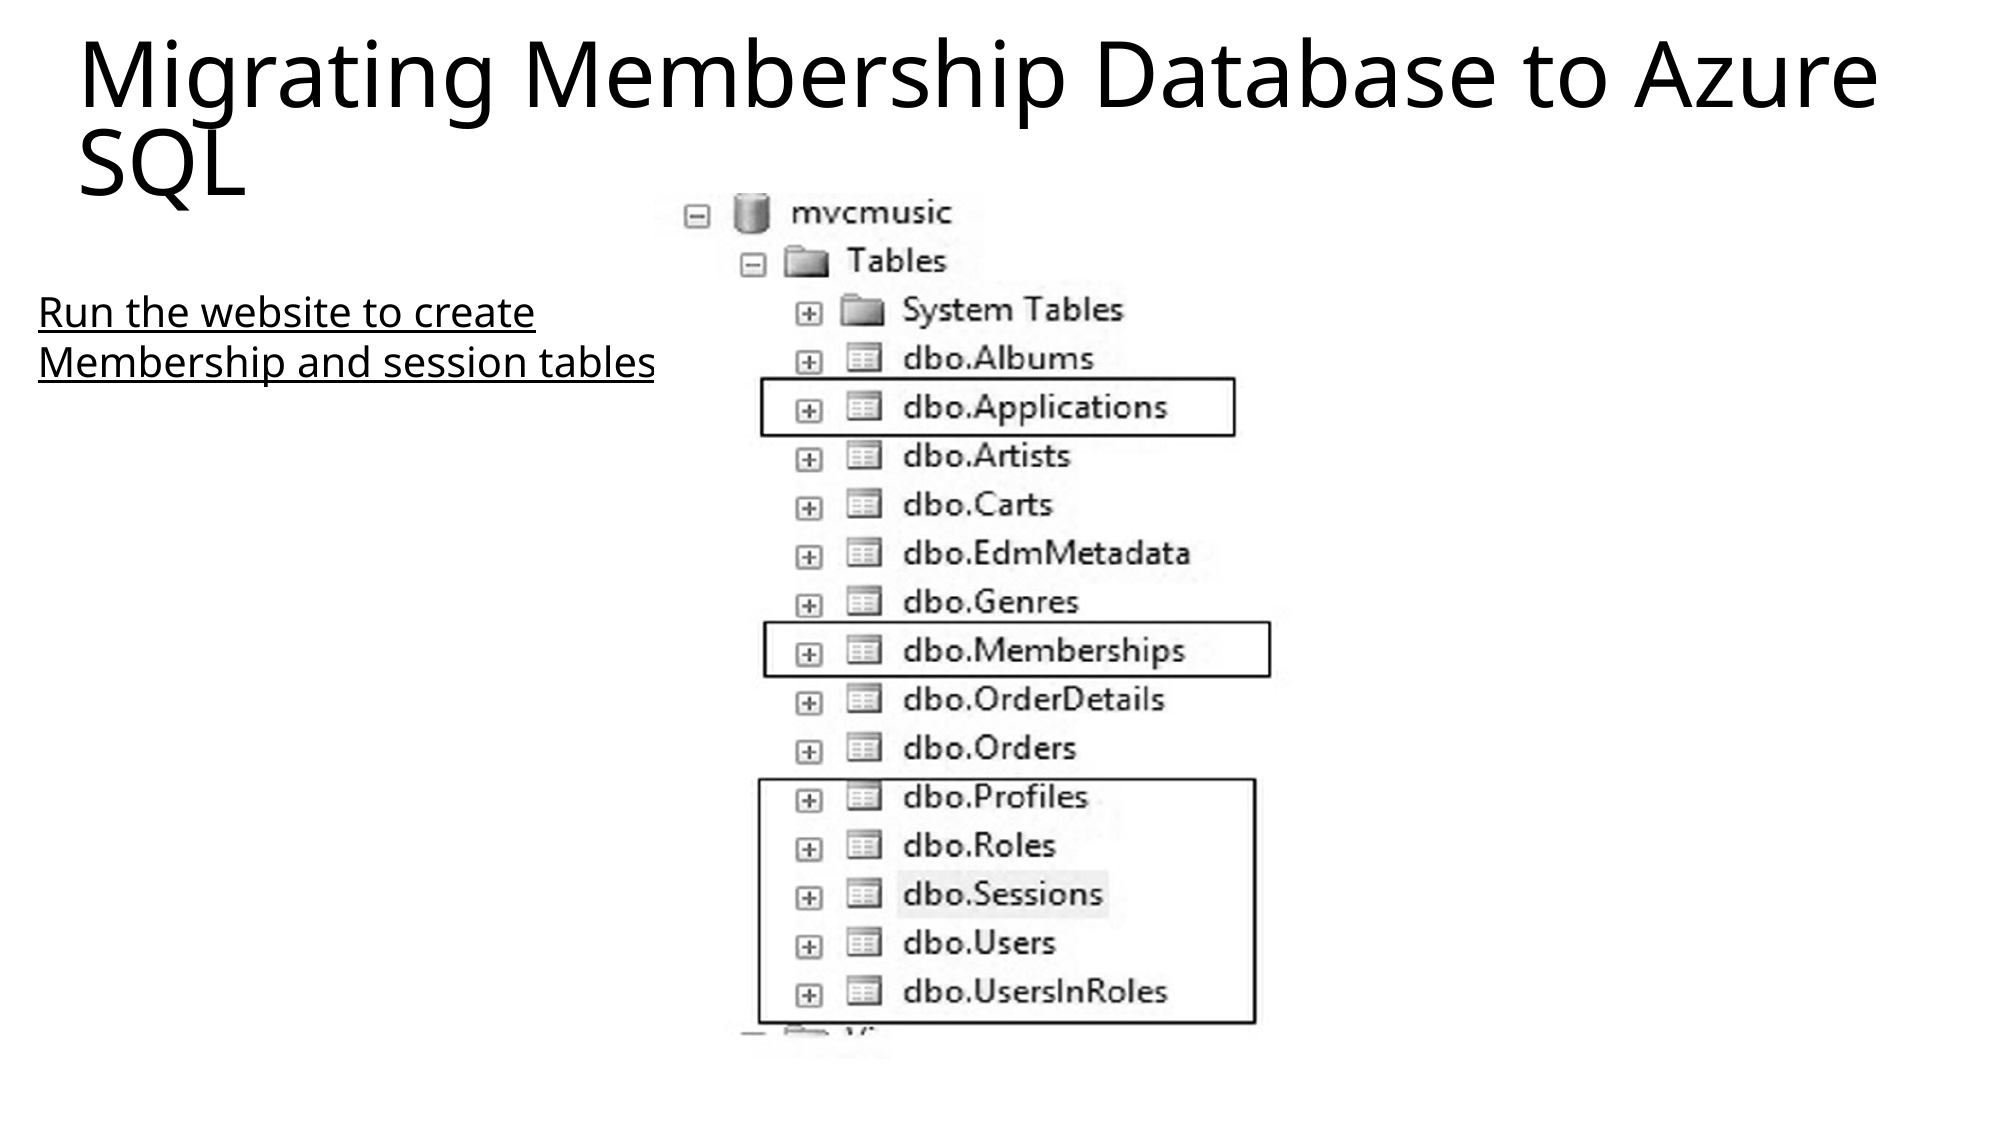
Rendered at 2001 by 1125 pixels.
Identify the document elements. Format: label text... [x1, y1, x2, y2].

title Migrating Membership Database to Azure SQL [62, 29, 1953, 205]
text_box Run the website to create Membership and session tables [22, 278, 649, 393]
picture [654, 193, 1321, 1060]
